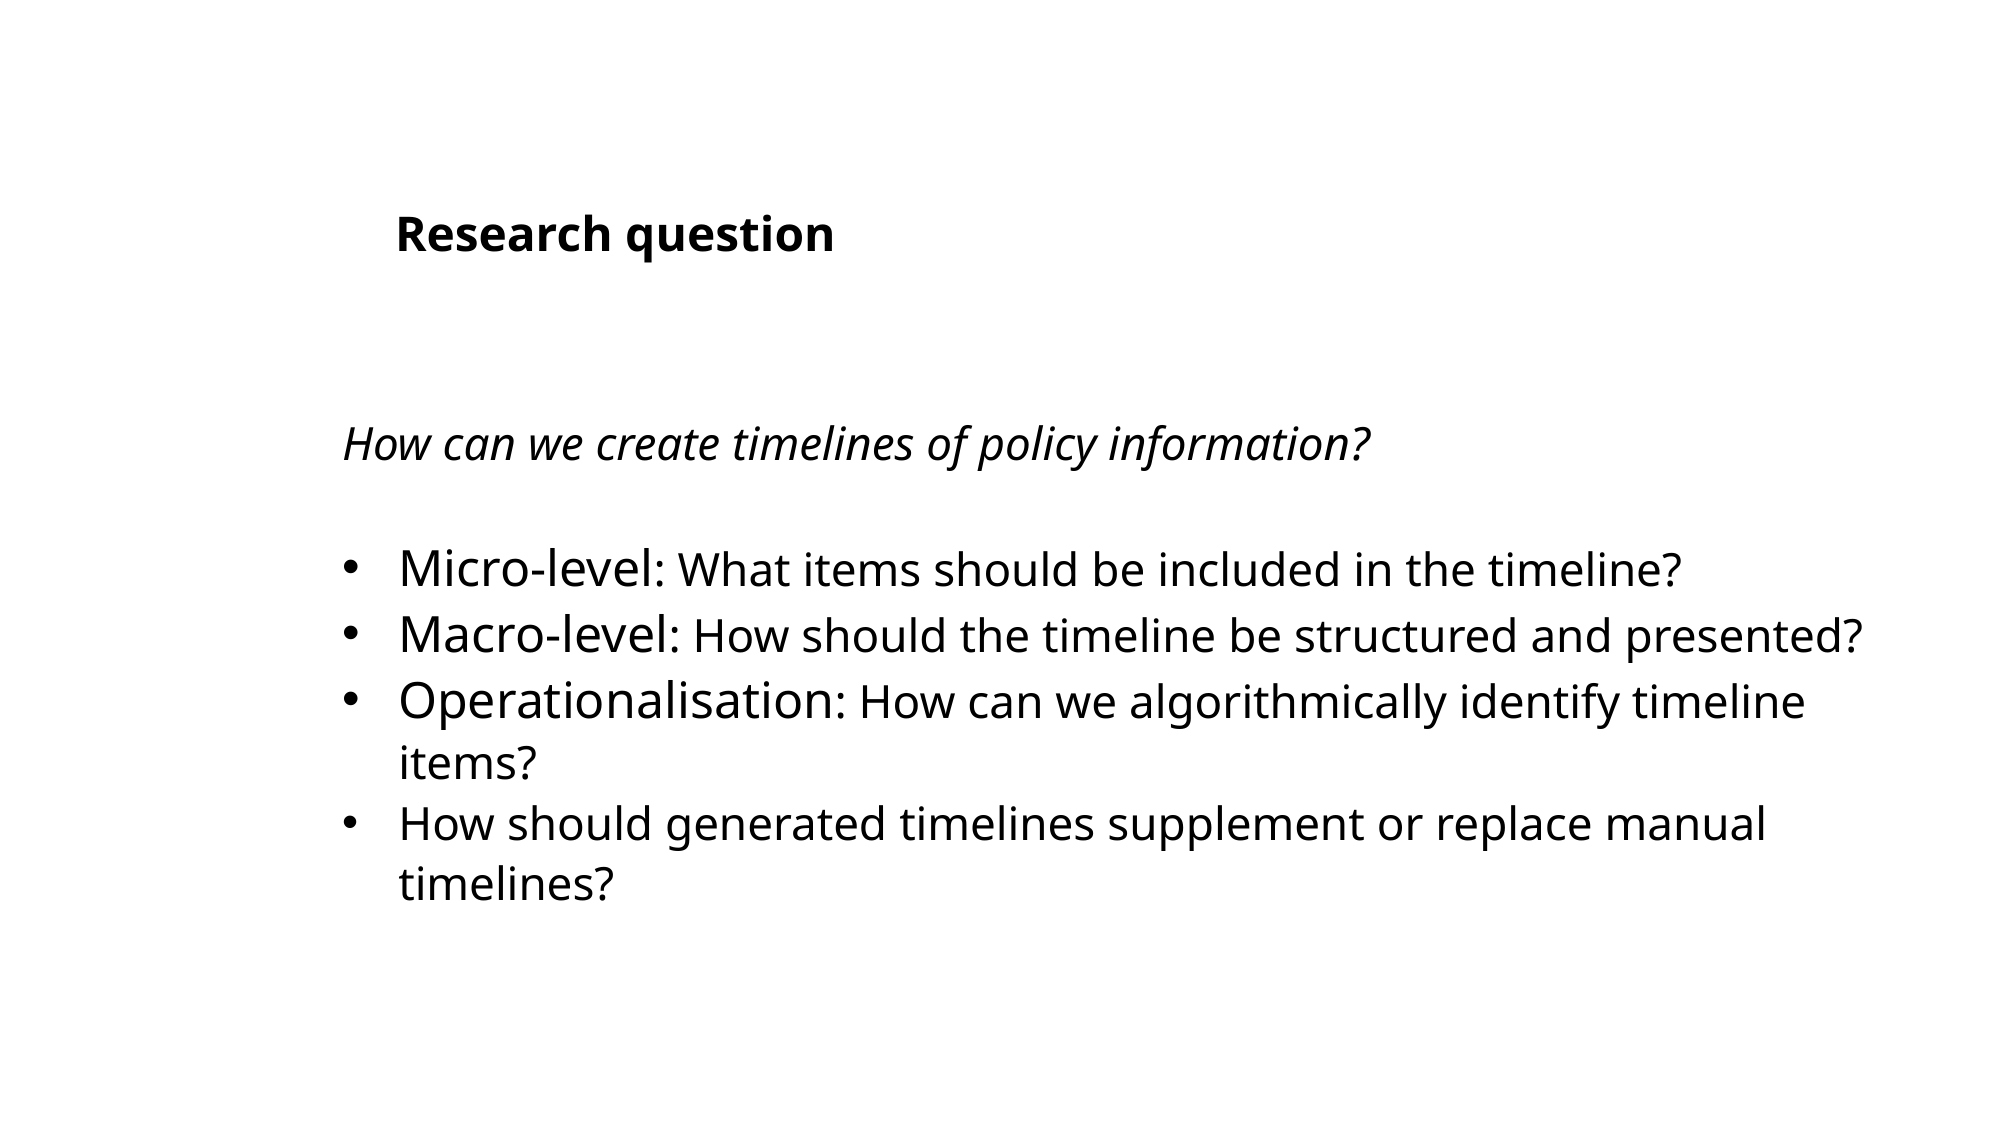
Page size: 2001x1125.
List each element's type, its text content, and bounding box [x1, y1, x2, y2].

title Research question [380, 196, 1621, 401]
text_box How can we create timelines of policy information? Micro-level: What items should be included in the timeline? Macro-level: How should the timeline be structured and presented? Operationalisation: How can we algorithmically identify timeline items? How should generated timelines supplement or replace manual timelines? [327, 401, 1957, 967]
